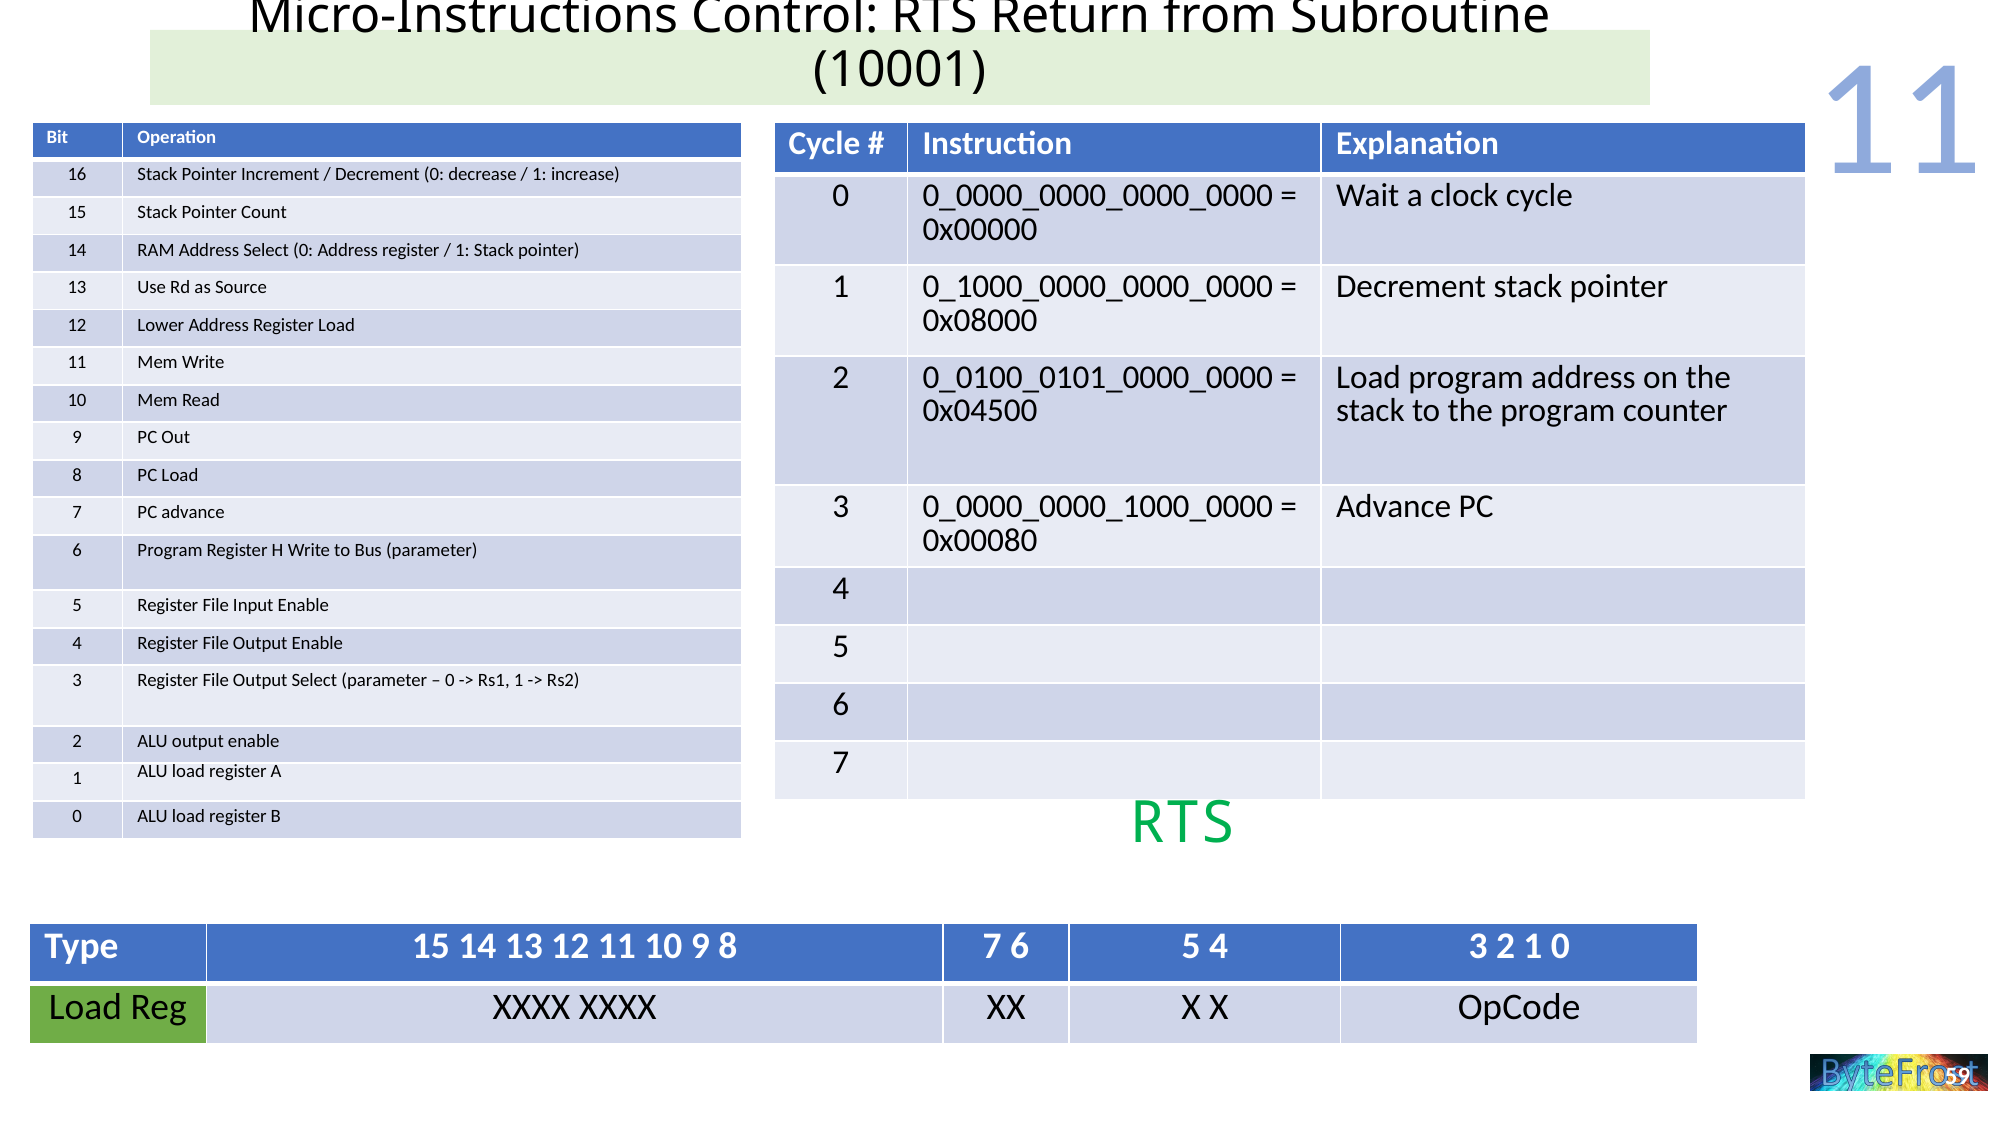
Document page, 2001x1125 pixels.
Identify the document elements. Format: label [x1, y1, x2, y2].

table_header [30, 924, 206, 981]
table_cell [1322, 684, 1805, 740]
table_cell [33, 727, 122, 762]
table_cell [123, 386, 741, 421]
table_cell [908, 742, 1320, 799]
table_header [908, 123, 1320, 172]
table_cell [1322, 357, 1805, 484]
table_header [207, 924, 942, 981]
table_cell [908, 486, 1320, 566]
table_cell [123, 802, 741, 838]
table_cell [1341, 986, 1697, 1043]
table_cell [775, 486, 907, 566]
table_cell [775, 266, 907, 355]
table_cell [123, 348, 741, 384]
table_cell [33, 536, 122, 589]
table_cell [908, 357, 1320, 484]
table_cell [944, 986, 1068, 1043]
table_cell [33, 498, 122, 534]
table_cell [908, 626, 1320, 682]
text_box [1080, 776, 1250, 862]
table_cell [33, 273, 122, 309]
table_cell [33, 764, 122, 800]
table_cell [775, 626, 907, 682]
table_cell [123, 162, 741, 196]
table_cell [33, 591, 122, 627]
table_cell [123, 423, 741, 459]
table_header [33, 123, 122, 157]
table_cell [33, 348, 122, 384]
table_cell [908, 568, 1320, 624]
table_cell [33, 162, 122, 196]
table_cell [33, 461, 122, 496]
table_cell [33, 629, 122, 664]
table_cell [33, 666, 122, 725]
table_cell [1322, 177, 1805, 264]
table_header [944, 924, 1068, 981]
table_cell [1322, 742, 1805, 799]
table_cell [1322, 568, 1805, 624]
table_header [775, 123, 907, 172]
table_cell [775, 568, 907, 624]
table_cell [123, 666, 741, 725]
table_cell [123, 461, 741, 496]
table_cell [33, 386, 122, 421]
table_cell [1322, 626, 1805, 682]
table_cell [33, 802, 122, 838]
table_cell [775, 177, 907, 264]
table_cell [1070, 986, 1340, 1043]
table_cell [775, 742, 907, 799]
table_cell [1322, 486, 1805, 566]
table_cell [123, 629, 741, 664]
table_header [1341, 924, 1697, 981]
table_cell [123, 310, 741, 346]
table_cell [123, 764, 741, 800]
table_cell [30, 986, 206, 1043]
table_cell [123, 235, 741, 271]
table_cell [123, 536, 741, 589]
table_cell [775, 357, 907, 484]
table_cell [123, 273, 741, 309]
table_header [1070, 924, 1340, 981]
table_cell [1322, 266, 1805, 355]
table_cell [908, 684, 1320, 740]
table_cell [33, 235, 122, 271]
table_cell [908, 266, 1320, 355]
table_cell [123, 498, 741, 534]
table_cell [207, 986, 942, 1043]
table_cell [33, 423, 122, 459]
table_cell [123, 727, 741, 762]
text_box [1799, 0, 1999, 215]
table_header [1322, 123, 1799, 172]
table_cell [33, 310, 122, 346]
picture [1810, 1054, 1988, 1091]
table_cell [33, 198, 122, 234]
table_cell [123, 591, 741, 627]
table_cell [908, 177, 1320, 264]
table_cell [775, 684, 907, 740]
text_box [1535, 1044, 1986, 1105]
table_header [123, 123, 741, 157]
table_cell [123, 198, 741, 234]
title [150, 29, 1650, 105]
